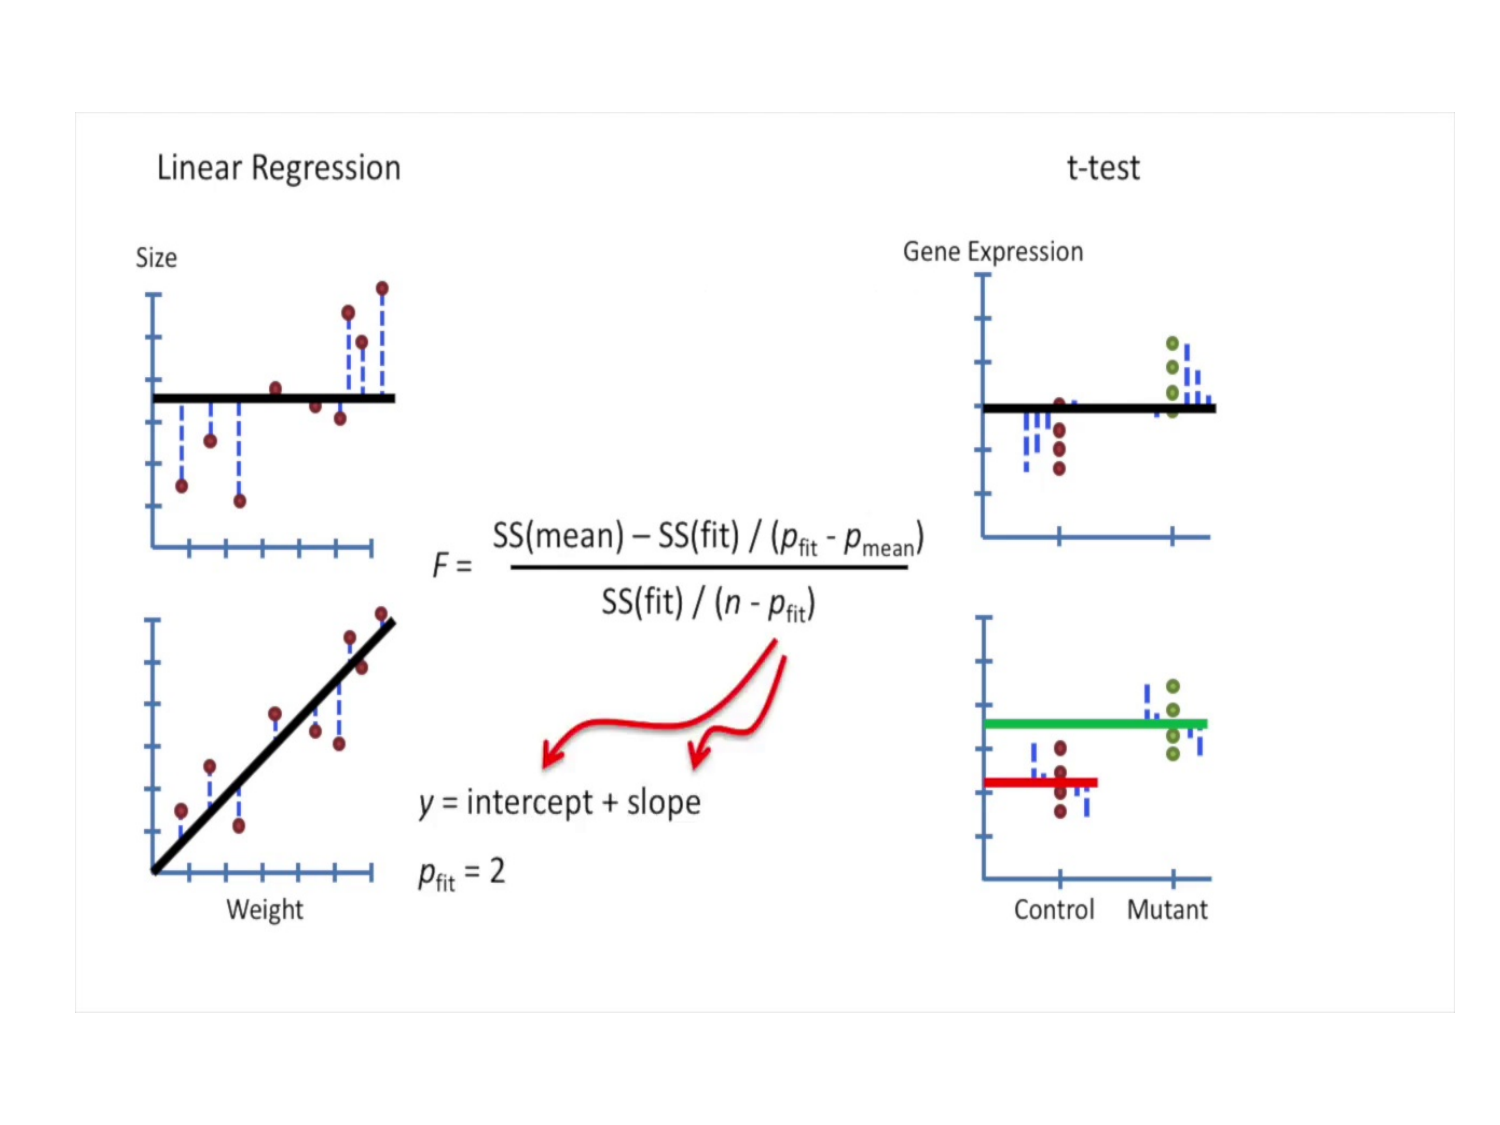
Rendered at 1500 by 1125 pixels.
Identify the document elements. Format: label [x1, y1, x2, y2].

picture [74, 112, 1456, 1013]
